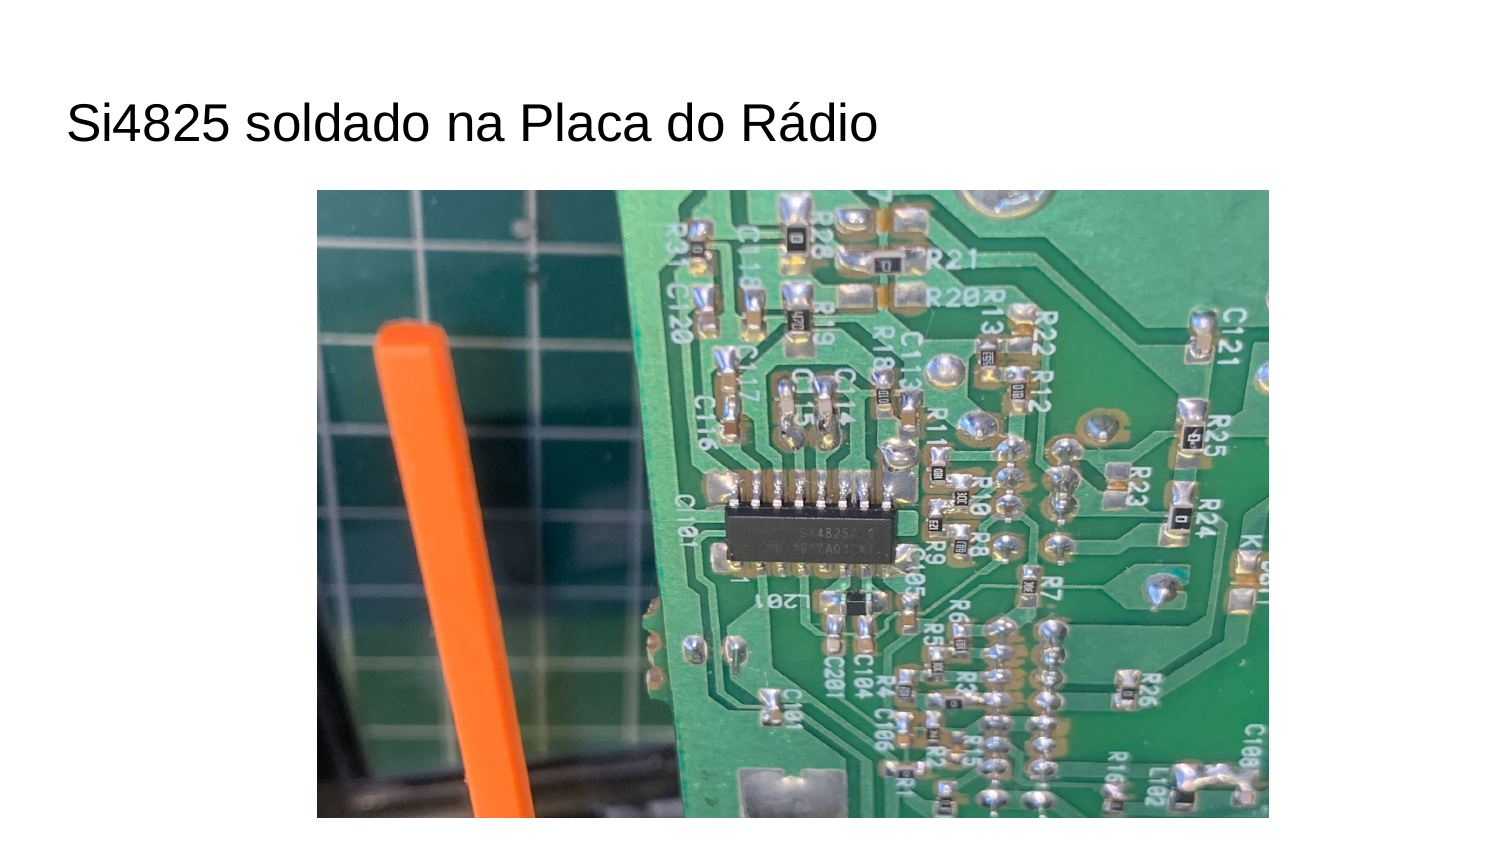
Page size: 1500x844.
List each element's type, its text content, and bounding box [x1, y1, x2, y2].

picture [316, 190, 1269, 818]
title Si4825 soldado na Placa do Rádio [51, 72, 1449, 167]
